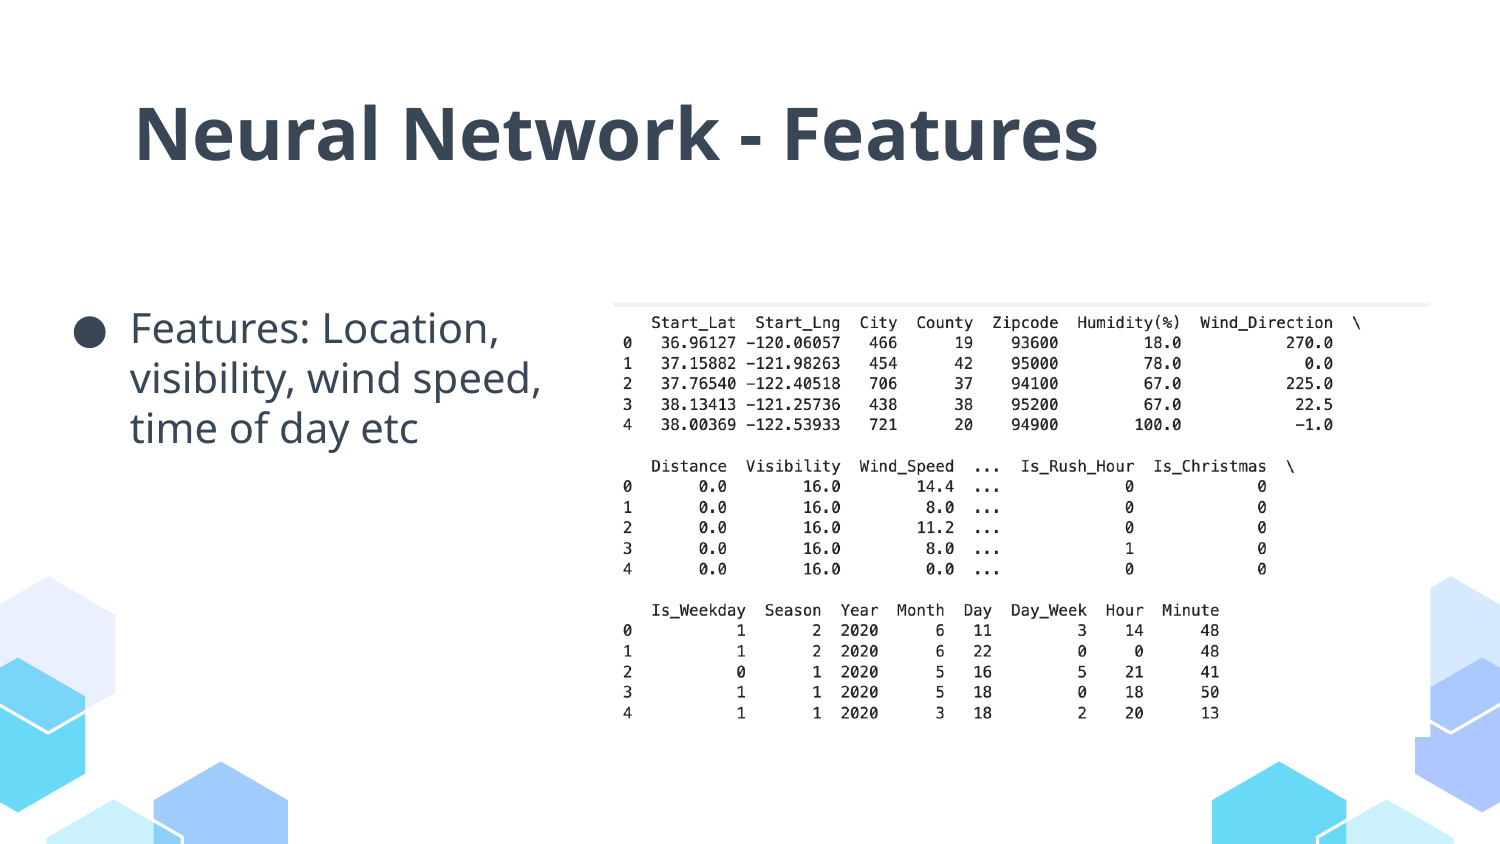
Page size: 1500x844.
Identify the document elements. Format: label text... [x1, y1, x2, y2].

text_box Features: Location, visibility, wind speed, time of day etc [40, 256, 592, 532]
picture [610, 302, 1431, 737]
title Neural Network - Features [118, 72, 1382, 167]
